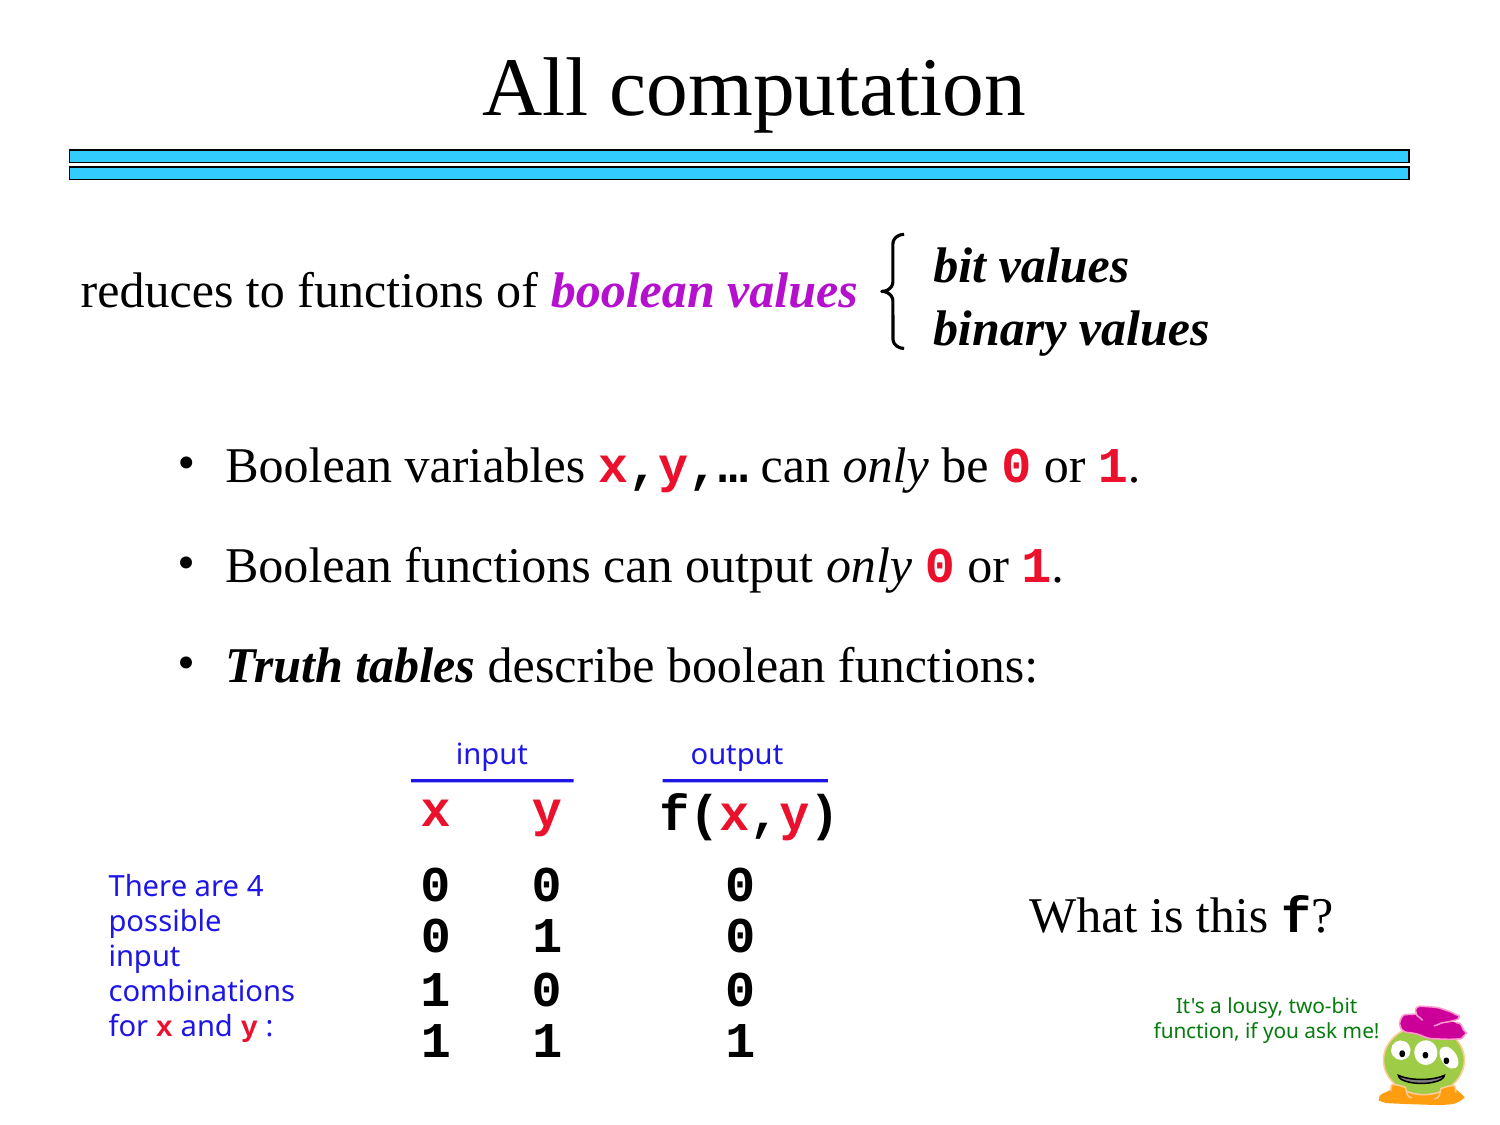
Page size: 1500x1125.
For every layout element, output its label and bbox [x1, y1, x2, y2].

text_box [69, 149, 1410, 180]
text_box [93, 860, 315, 1050]
text_box [162, 424, 1275, 500]
text_box [162, 624, 1238, 700]
text_box [975, 874, 1388, 950]
text_box [65, 225, 1358, 363]
text_box [1129, 985, 1468, 1105]
text_box [161, 24, 1349, 140]
text_box [162, 524, 1132, 600]
text_box [637, 728, 862, 1075]
text_box [390, 728, 595, 1075]
